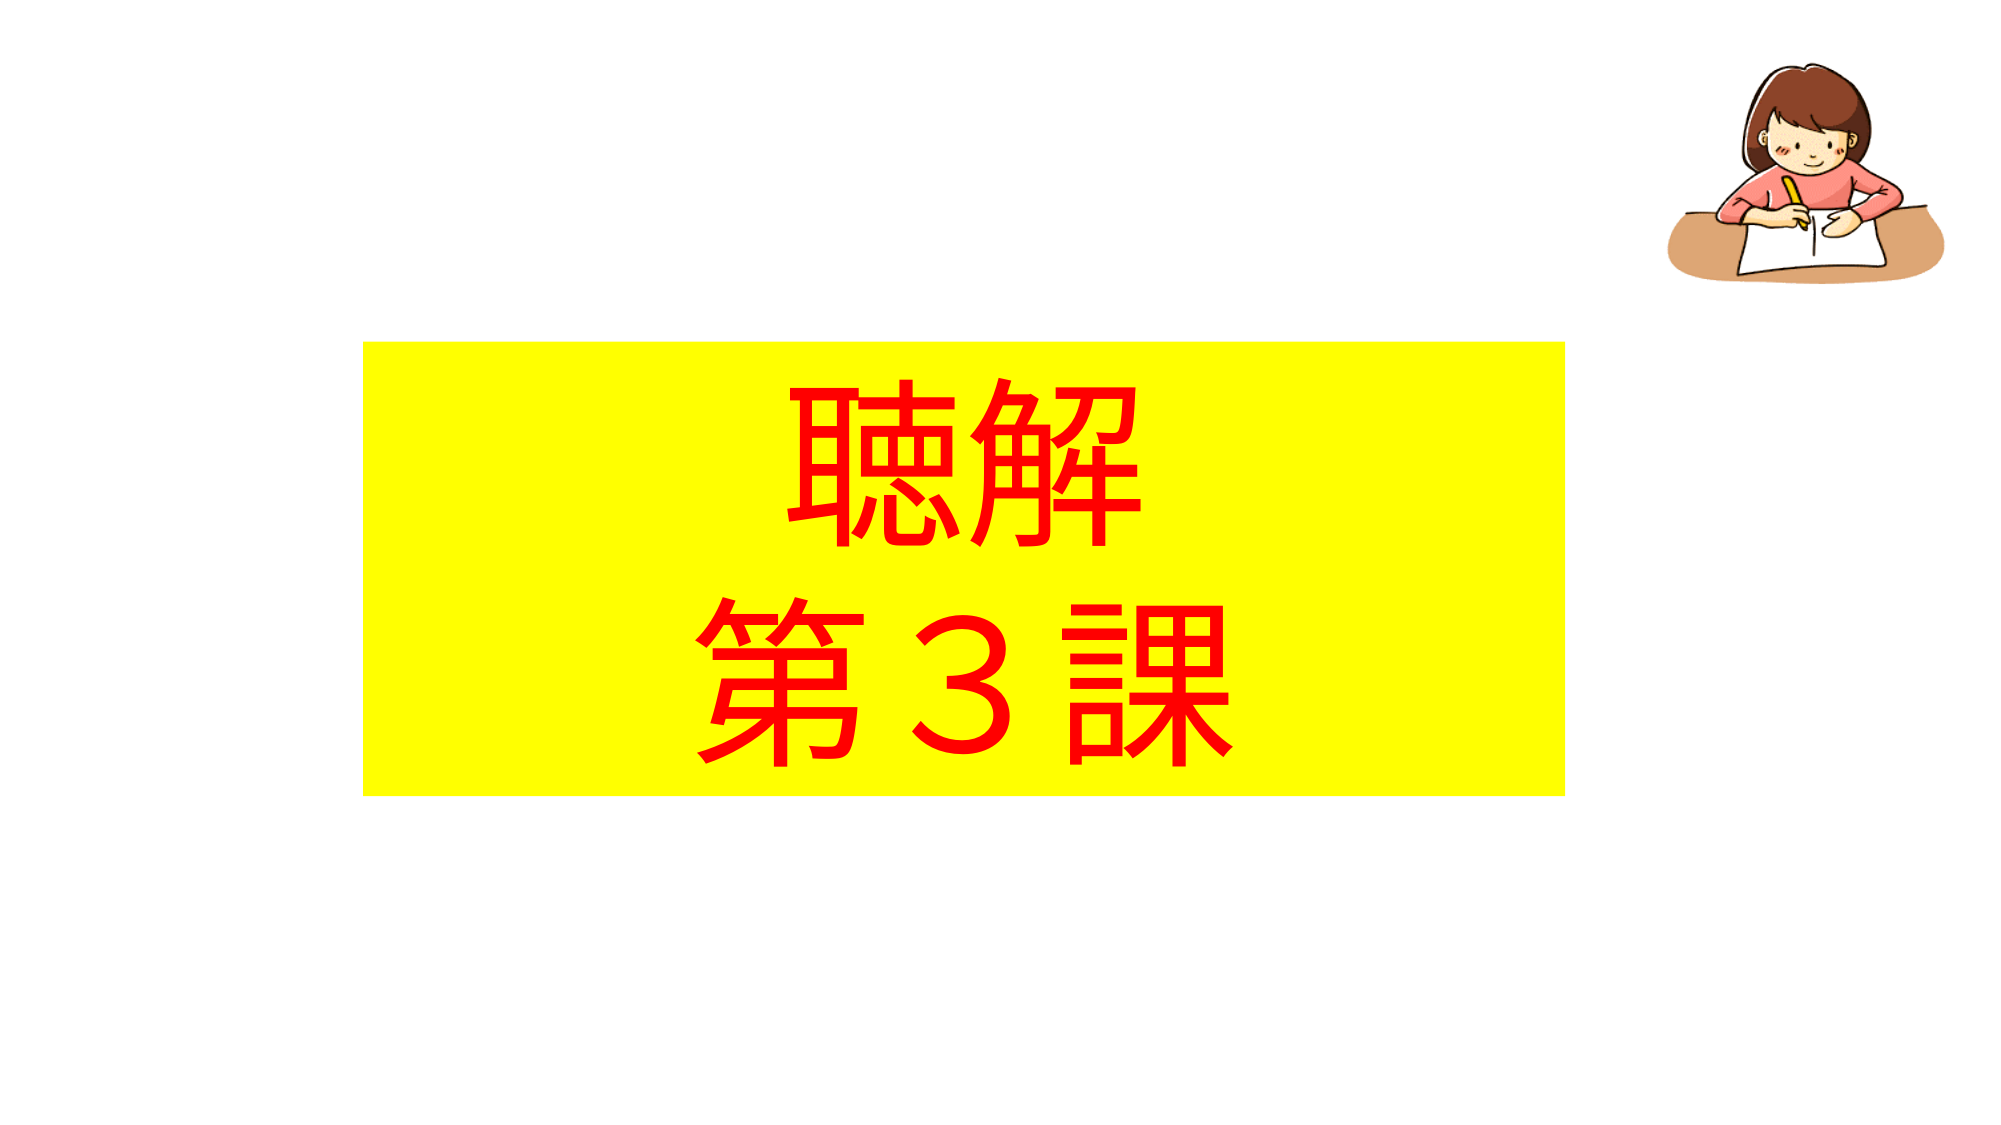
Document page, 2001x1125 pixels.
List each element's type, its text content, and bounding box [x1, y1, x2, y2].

picture [1635, 55, 1980, 298]
text_box 聴解 第３課 [363, 341, 1566, 797]
